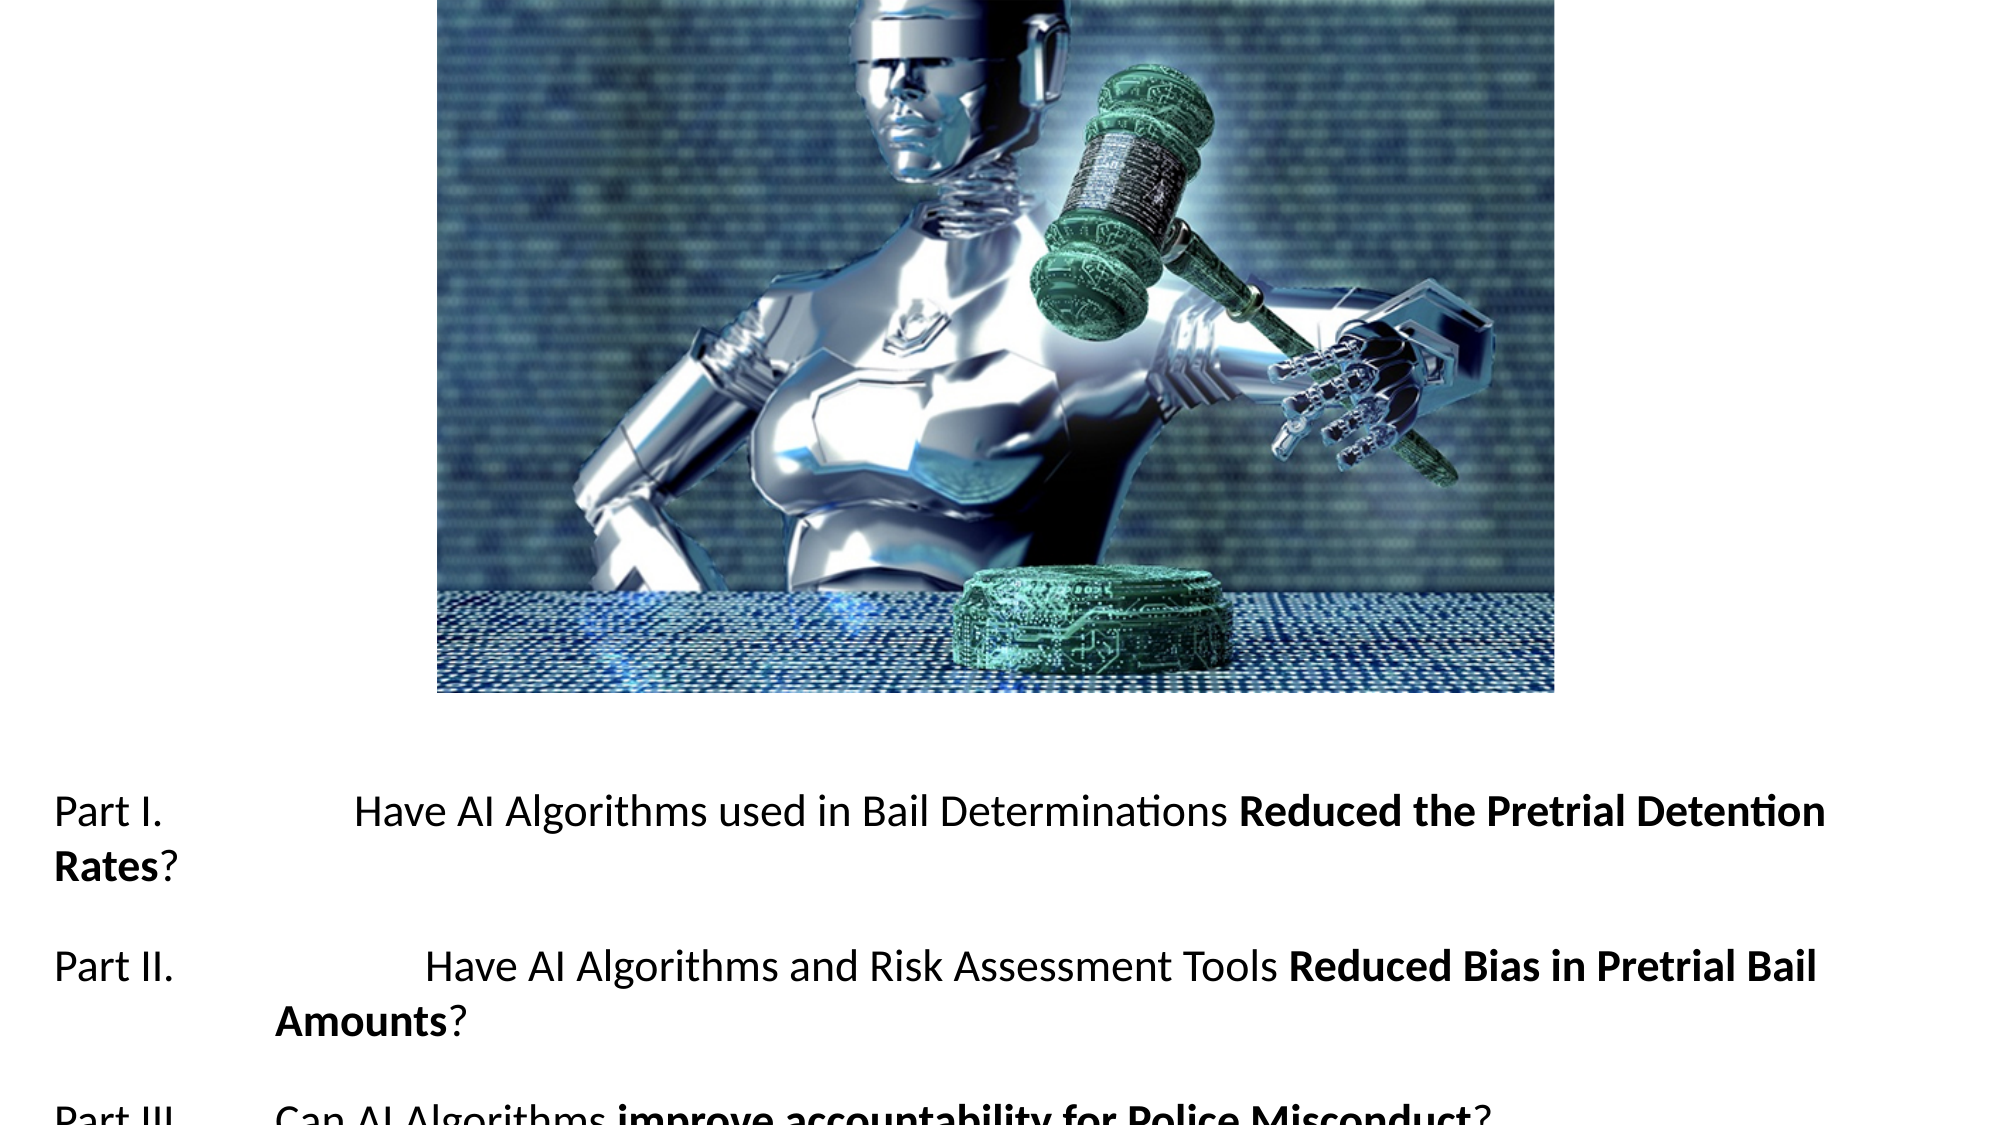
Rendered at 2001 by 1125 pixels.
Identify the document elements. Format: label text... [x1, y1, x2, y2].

picture [436, 0, 1555, 693]
text_box Part I. Have AI Algorithms used in Bail Determinations Reduced the Pretrial Detention Rates? Part II. Have AI Algorithms and Risk Assessment Tools Reduced Bias in Pretrial Bail Amounts? Part III. Can AI Algorithms improve accountability for Police Misconduct? [39, 773, 1958, 1125]
